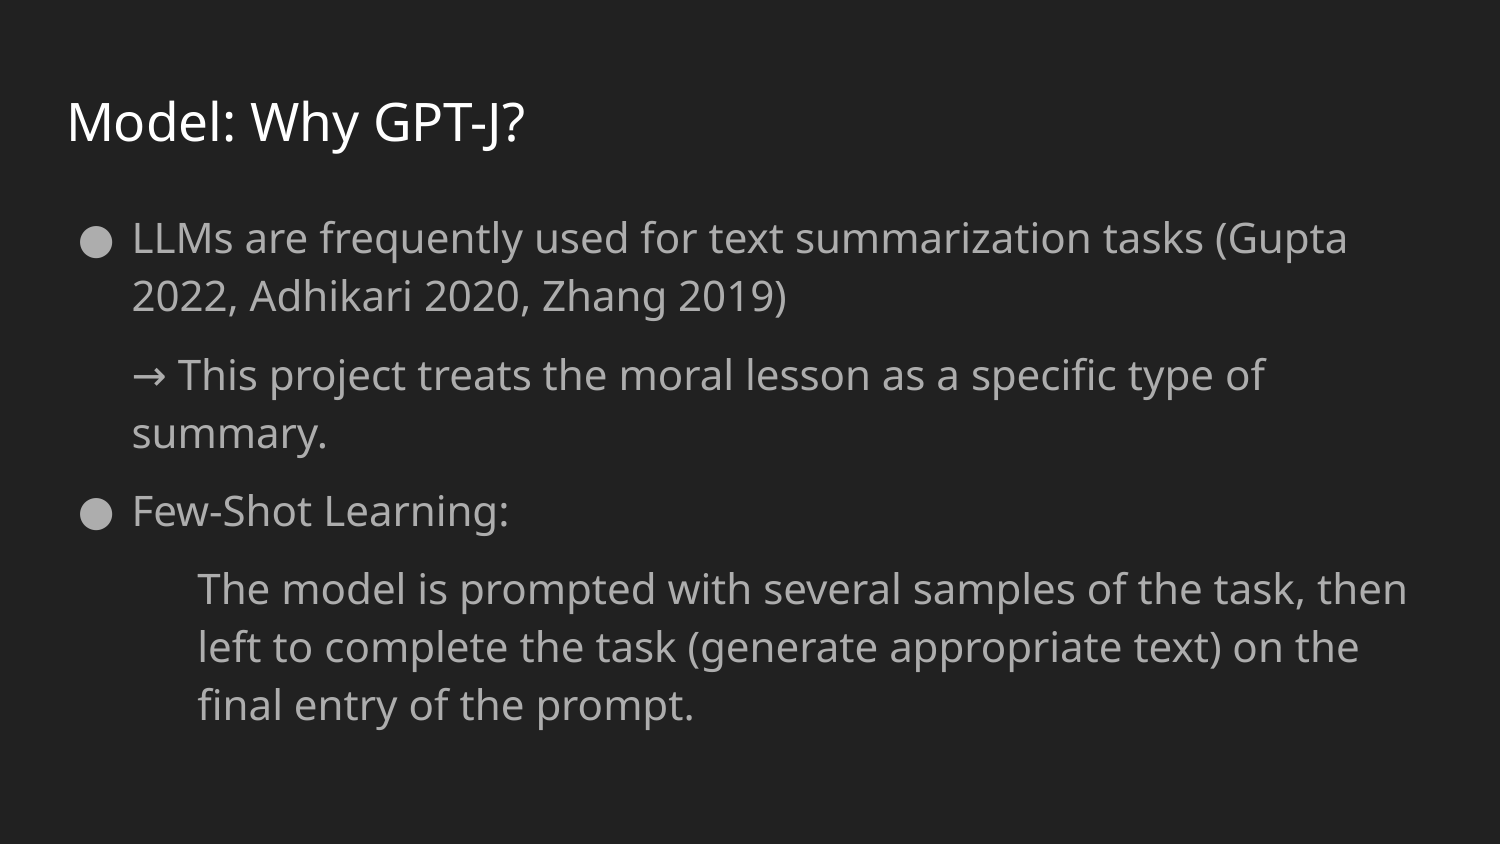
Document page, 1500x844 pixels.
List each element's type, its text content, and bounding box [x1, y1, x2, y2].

title Model: Why GPT-J? [51, 72, 1449, 167]
list LLMs are frequently used for text summarization tasks (Gupta 2022, Adhikari 2020, Zhang 2019) → This project treats the moral lesson as a specific type of summary. Few-Shot Learning: The model is prompted with several samples of the task, then left to complete the task (generate appropriate text) on the final entry of the prompt. [51, 189, 1449, 750]
